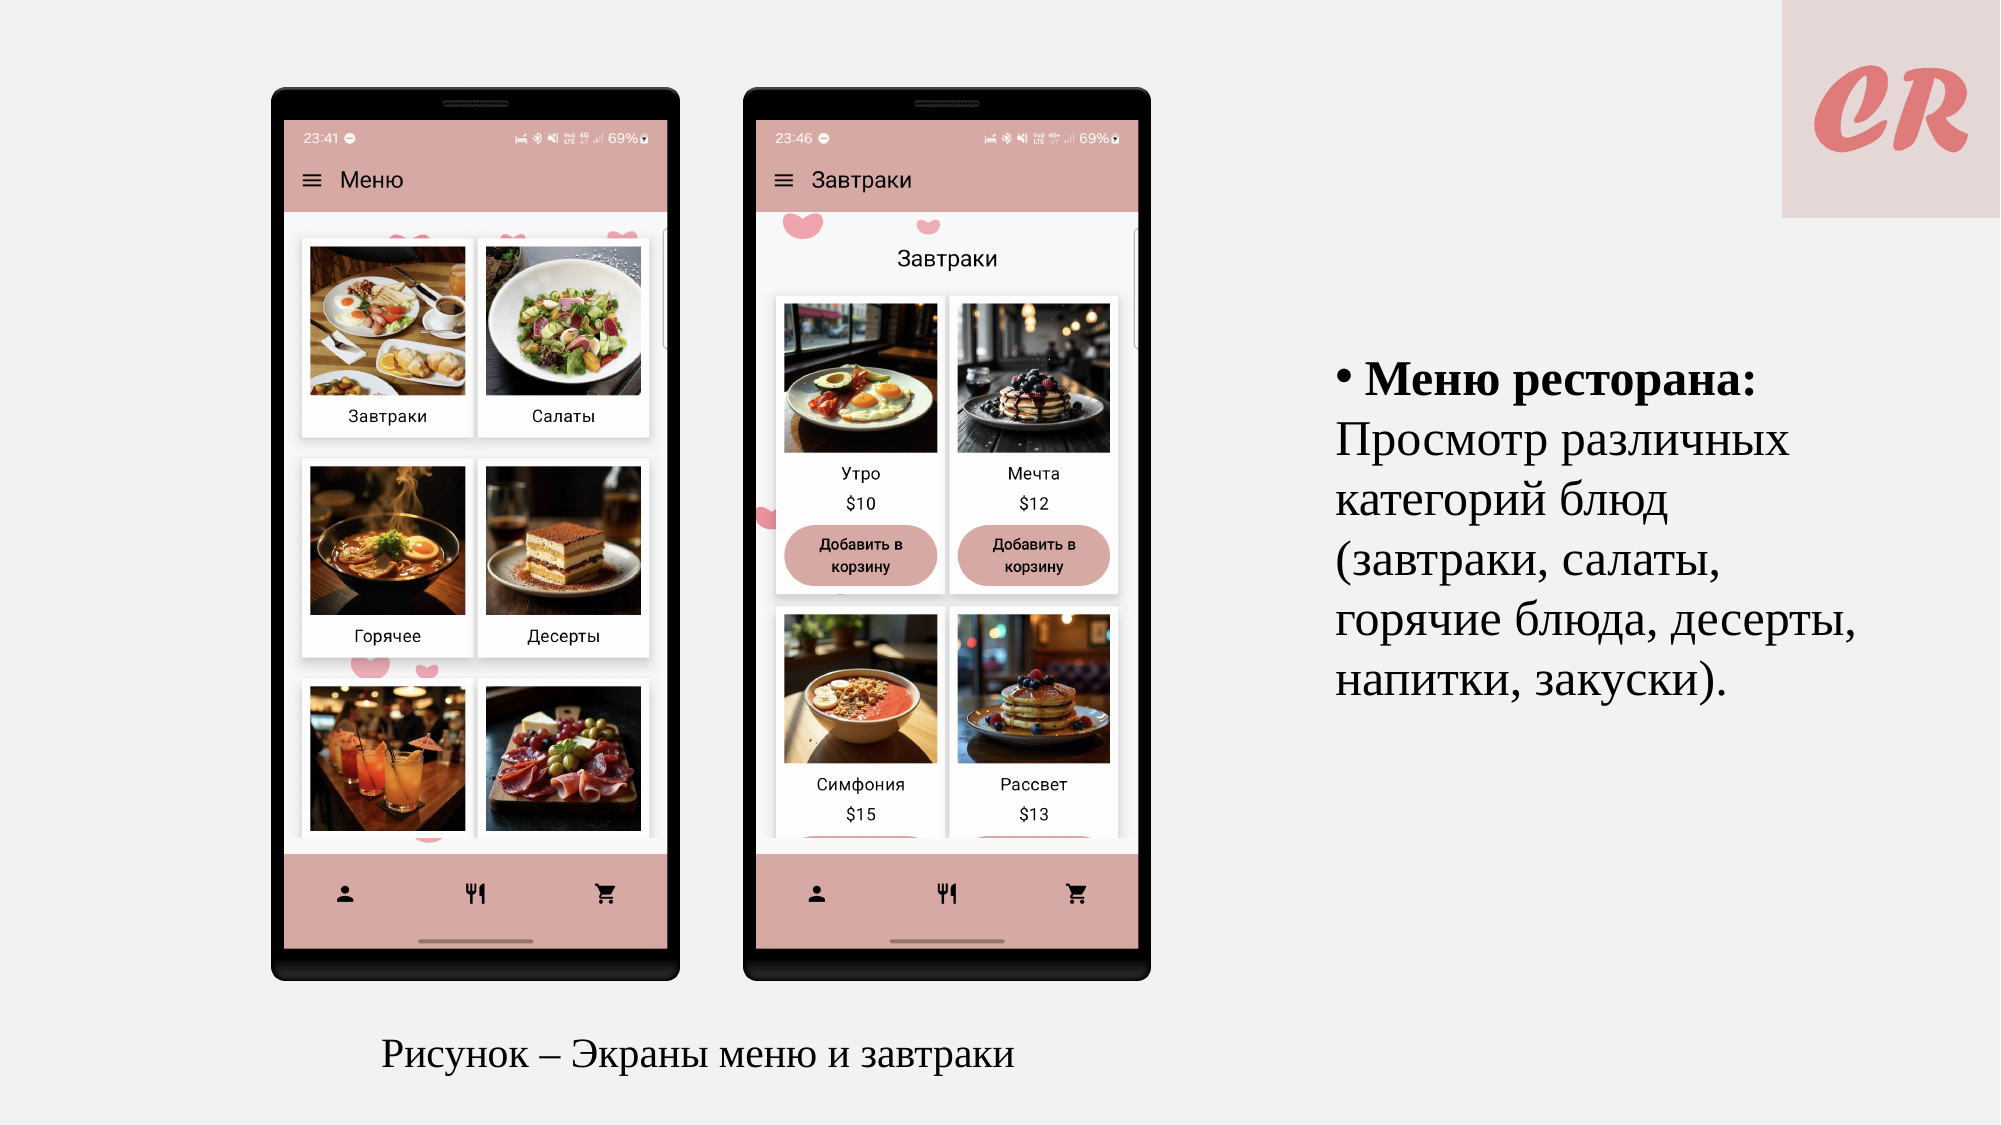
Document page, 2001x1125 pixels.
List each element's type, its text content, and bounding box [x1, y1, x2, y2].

picture [1782, 0, 2000, 218]
picture [271, 87, 680, 981]
text_box Рисунок – Экраны меню и завтраки [198, 1018, 1198, 1083]
picture [743, 87, 1151, 981]
text_box Меню ресторана: Просмотр различных категорий блюд (завтраки, салаты, горячие блюда, десерты, напитки, закуски). [1320, 338, 1876, 713]
